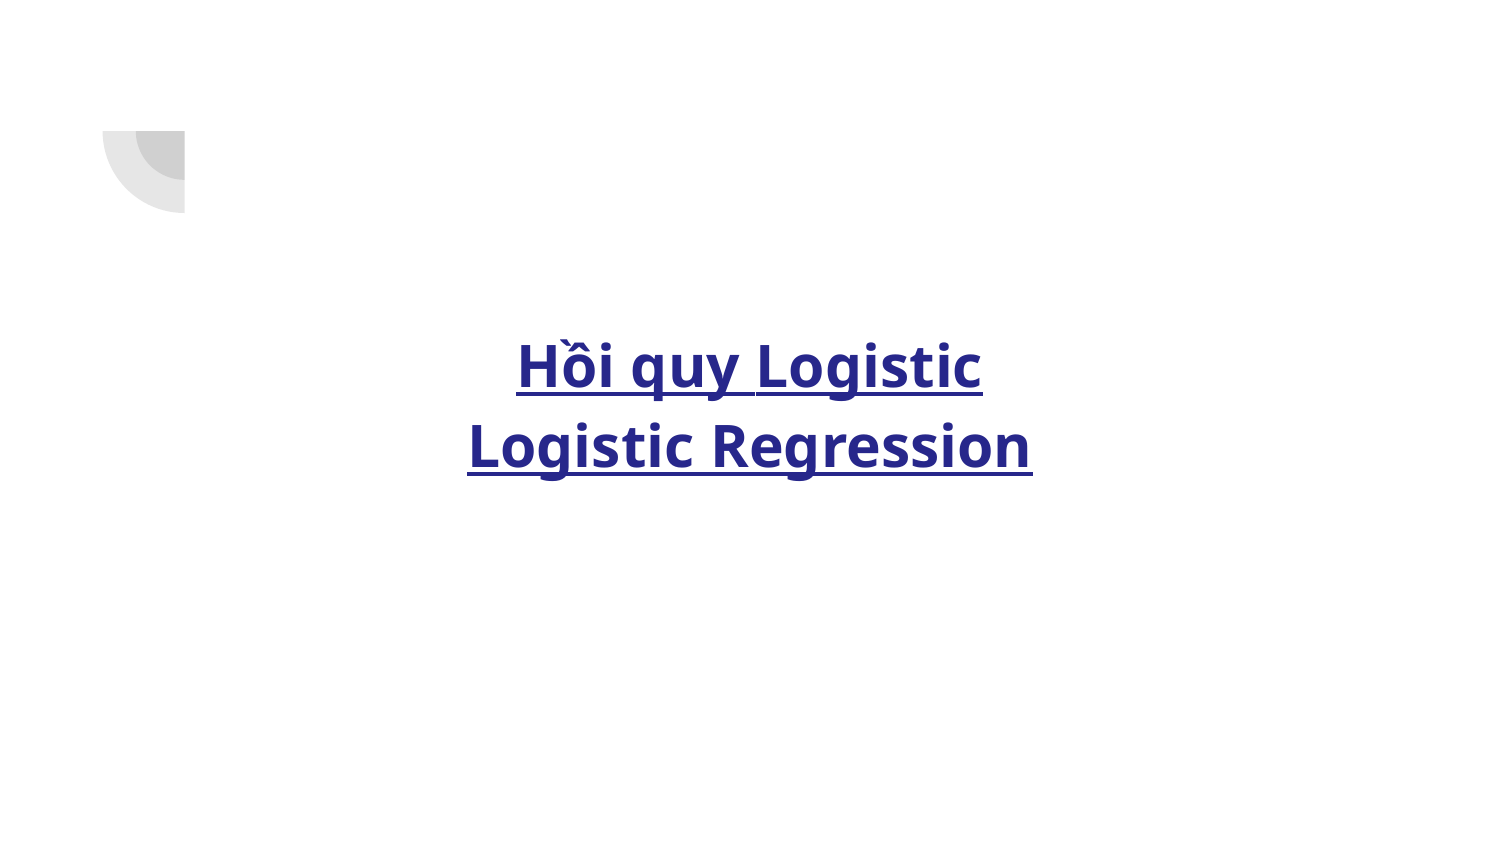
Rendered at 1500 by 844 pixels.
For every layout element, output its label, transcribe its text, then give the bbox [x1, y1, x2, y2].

title Hồi quy Logistic Logistic Regression [173, 313, 1327, 478]
